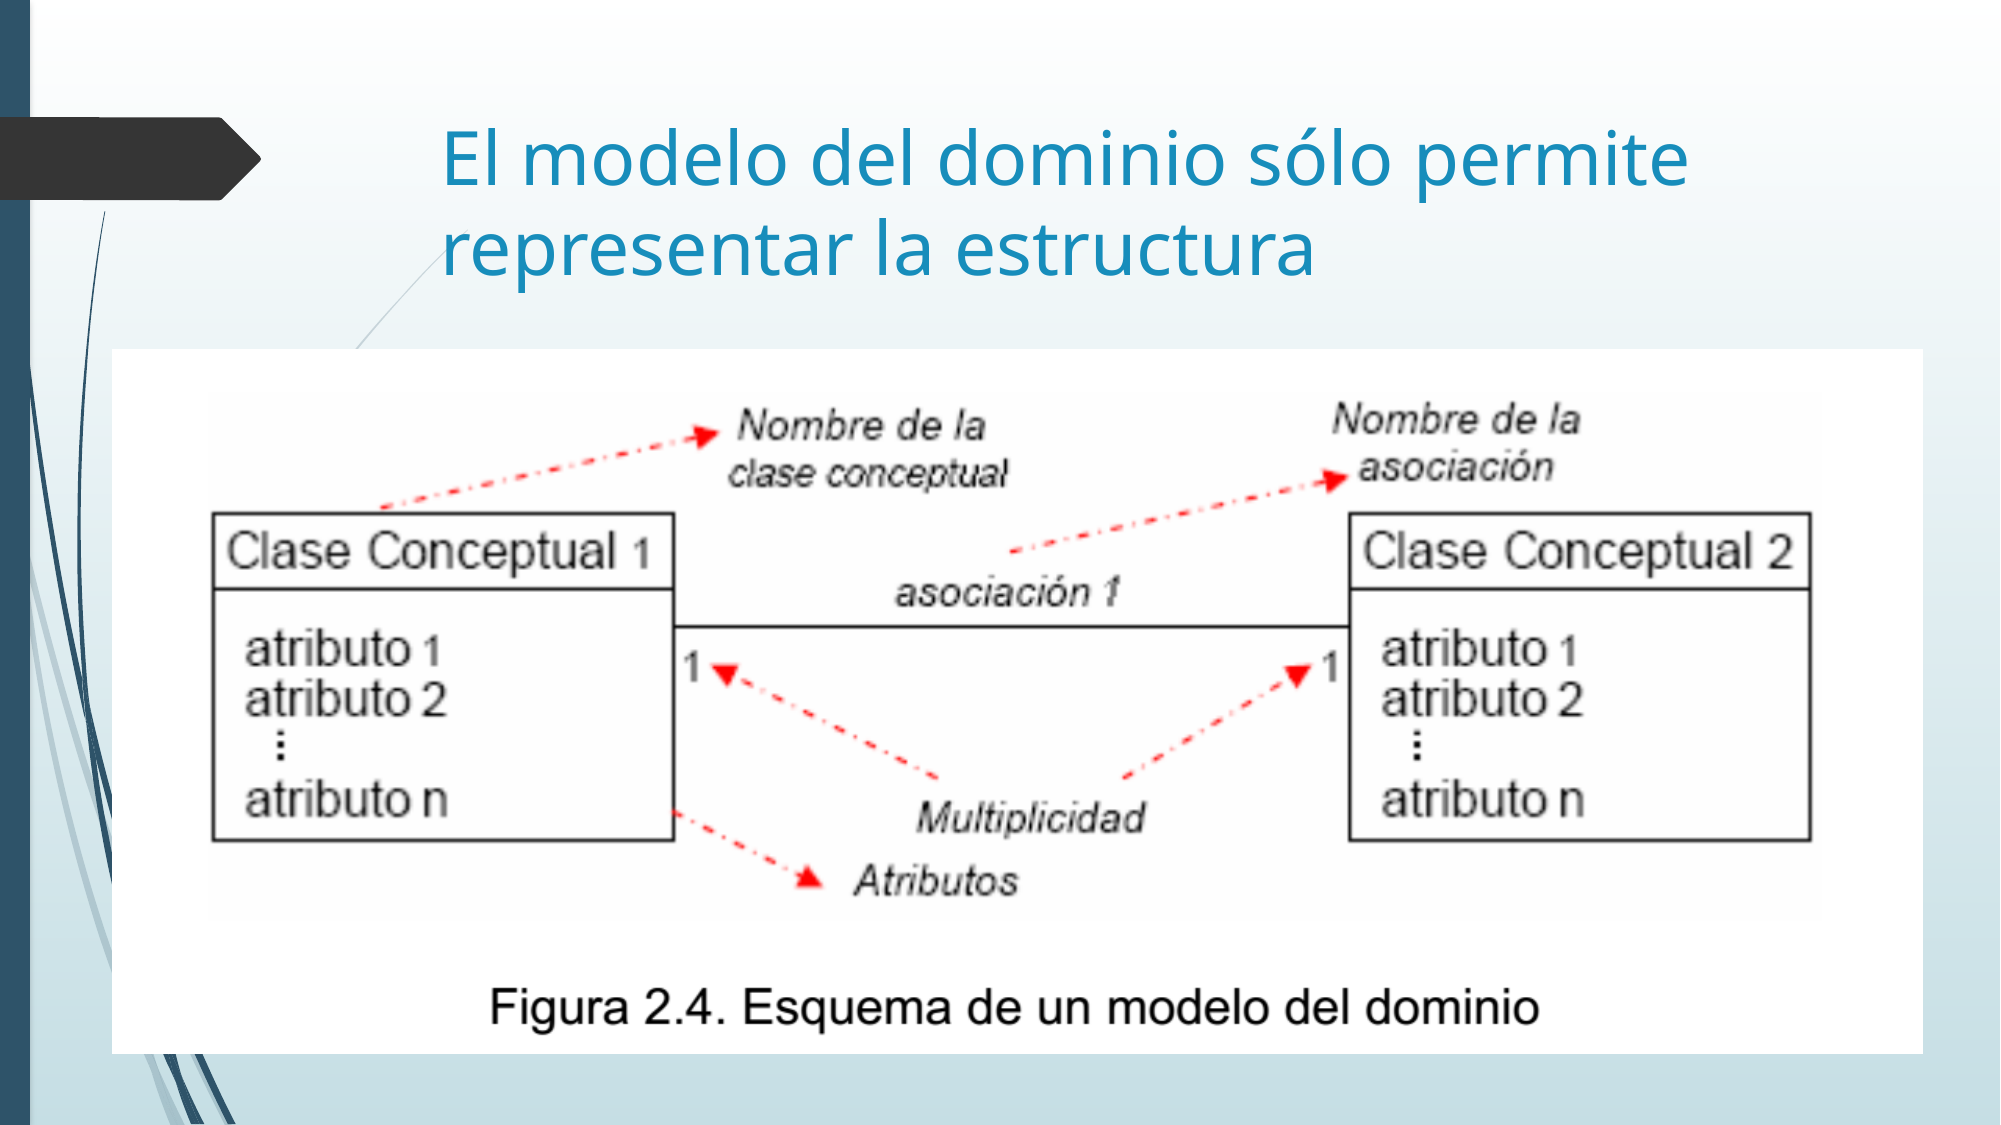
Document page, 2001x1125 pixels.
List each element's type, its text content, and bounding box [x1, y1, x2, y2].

picture [112, 349, 1923, 1054]
title El modelo del dominio sólo permite representar la estructura [425, 102, 1888, 313]
